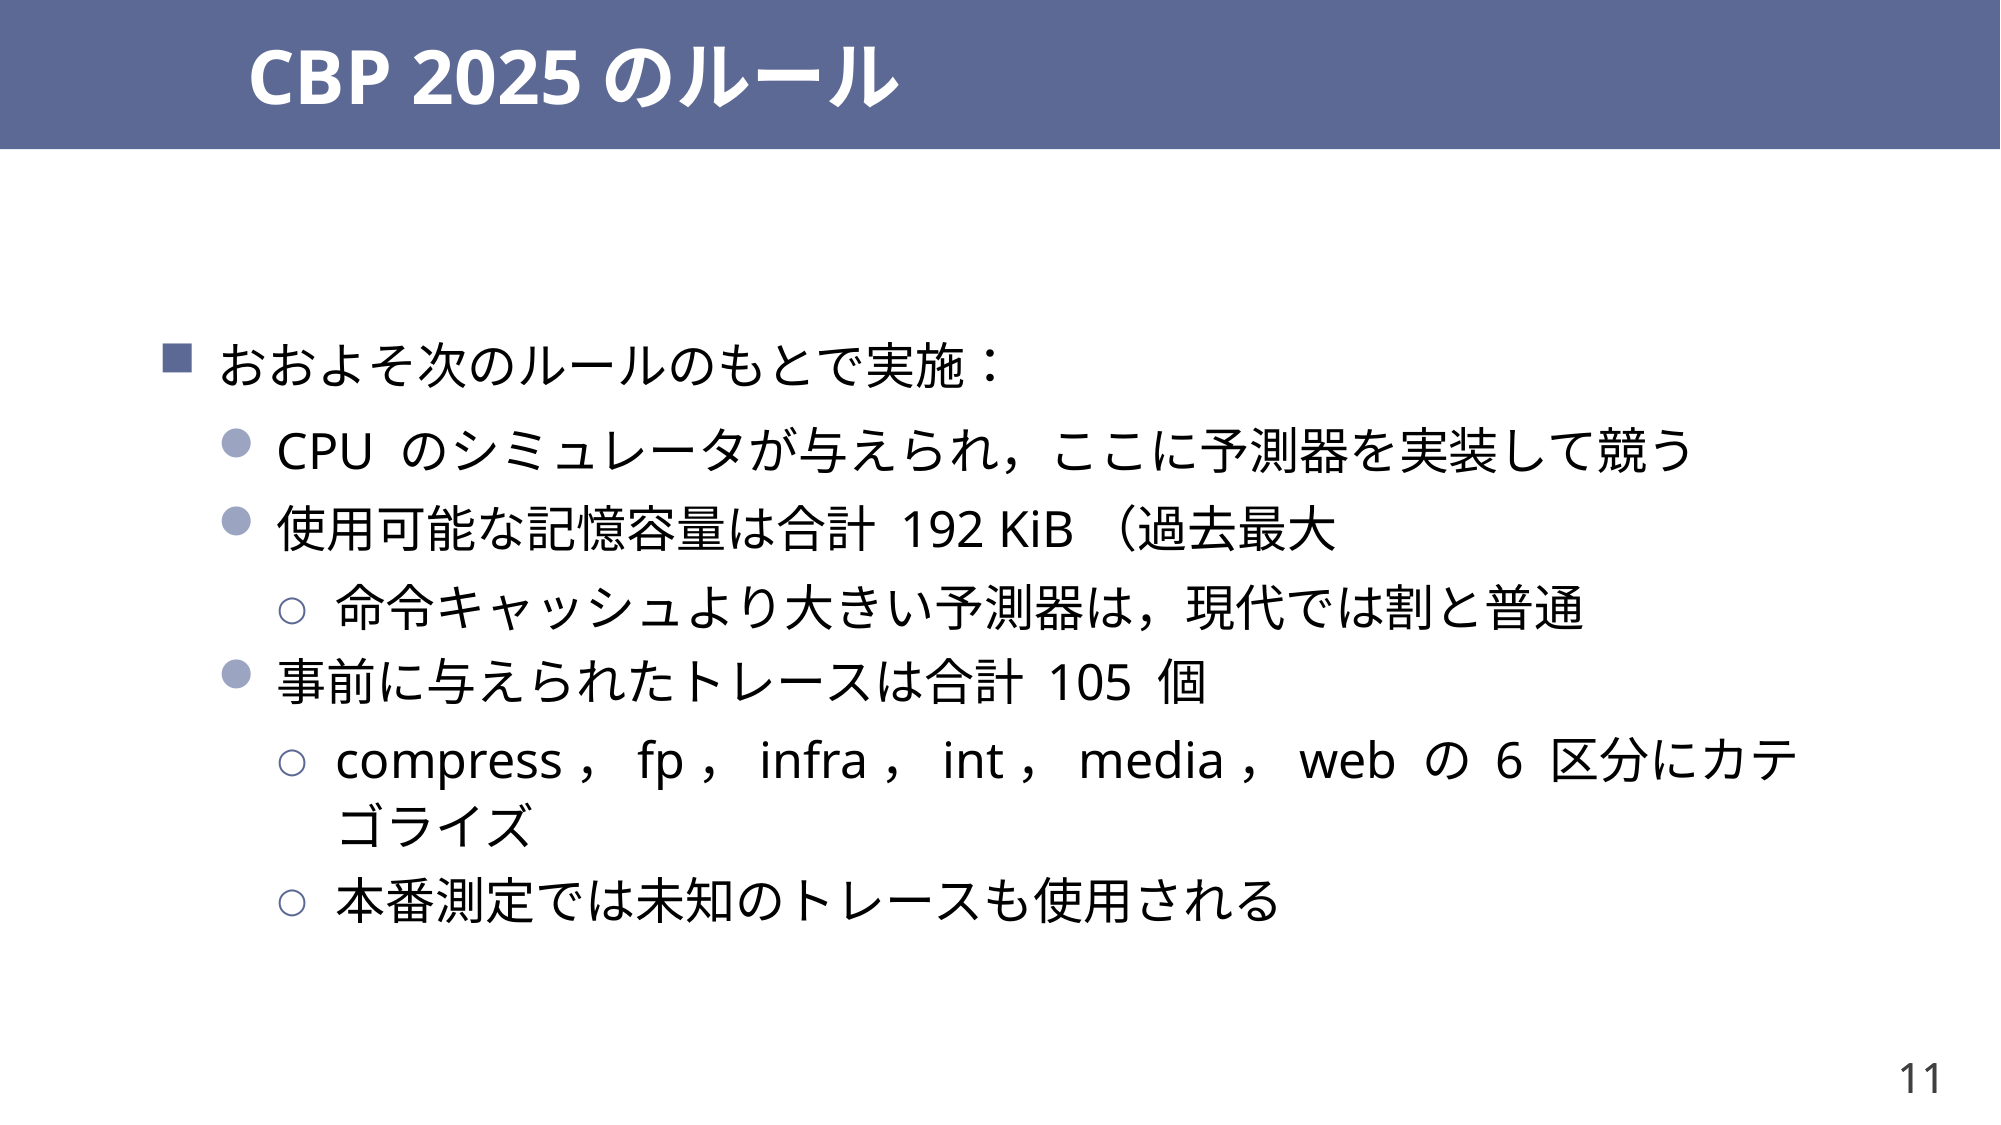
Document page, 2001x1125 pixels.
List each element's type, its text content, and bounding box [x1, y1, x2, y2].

title CBP 2025のルール [231, 0, 2000, 150]
list おおよそ次のルールのもとで実施： CPU のシミュレータが与えられ，ここに予測器を実装して競う 使用可能な記憶容量は合計 192 KiB（過去最大 命令キャッシュより大きい予測器は，現代では割と普通 事前に与えられたトレースは合計 105 個 compress，fp，infra，int，media，web の 6 区分にカテゴライズ 本番測定では未知のトレースも使用される [143, 178, 1842, 1080]
